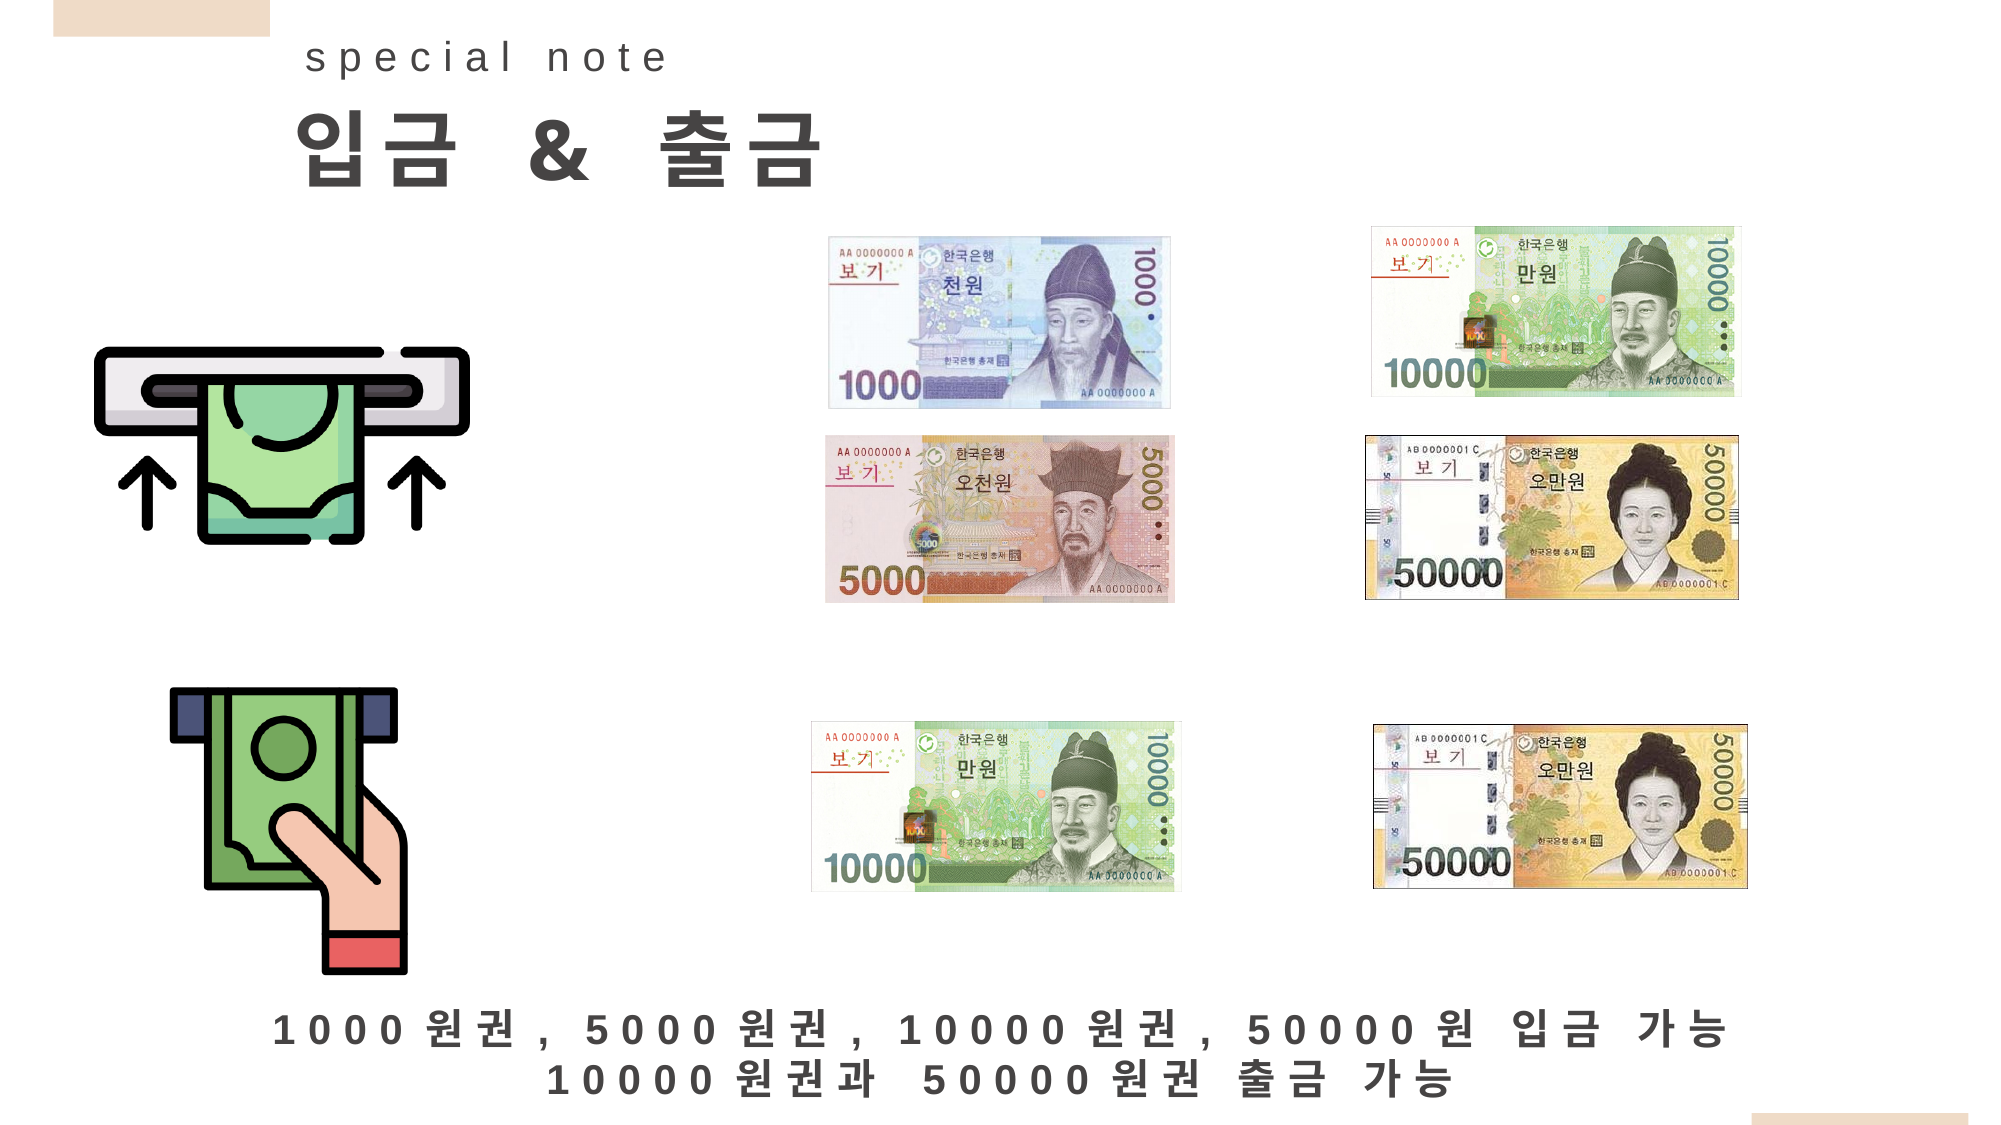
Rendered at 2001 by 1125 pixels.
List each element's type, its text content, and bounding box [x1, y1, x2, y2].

text_box 1000원권, 5000원권, 10000원권, 50000원 입금 가능 10000원권과 50000원권 출금 가능 [226, 995, 1774, 1110]
text_box [52, 0, 271, 38]
picture [143, 686, 434, 976]
text_box special note [290, 22, 681, 88]
picture [94, 257, 470, 634]
picture [828, 236, 1171, 409]
picture [811, 721, 1182, 892]
picture [1365, 435, 1739, 600]
picture [1371, 226, 1742, 397]
picture [825, 435, 1175, 603]
text_box [1751, 1113, 1969, 1125]
picture [1373, 724, 1748, 890]
text_box 입금 & 출금 [279, 89, 838, 205]
